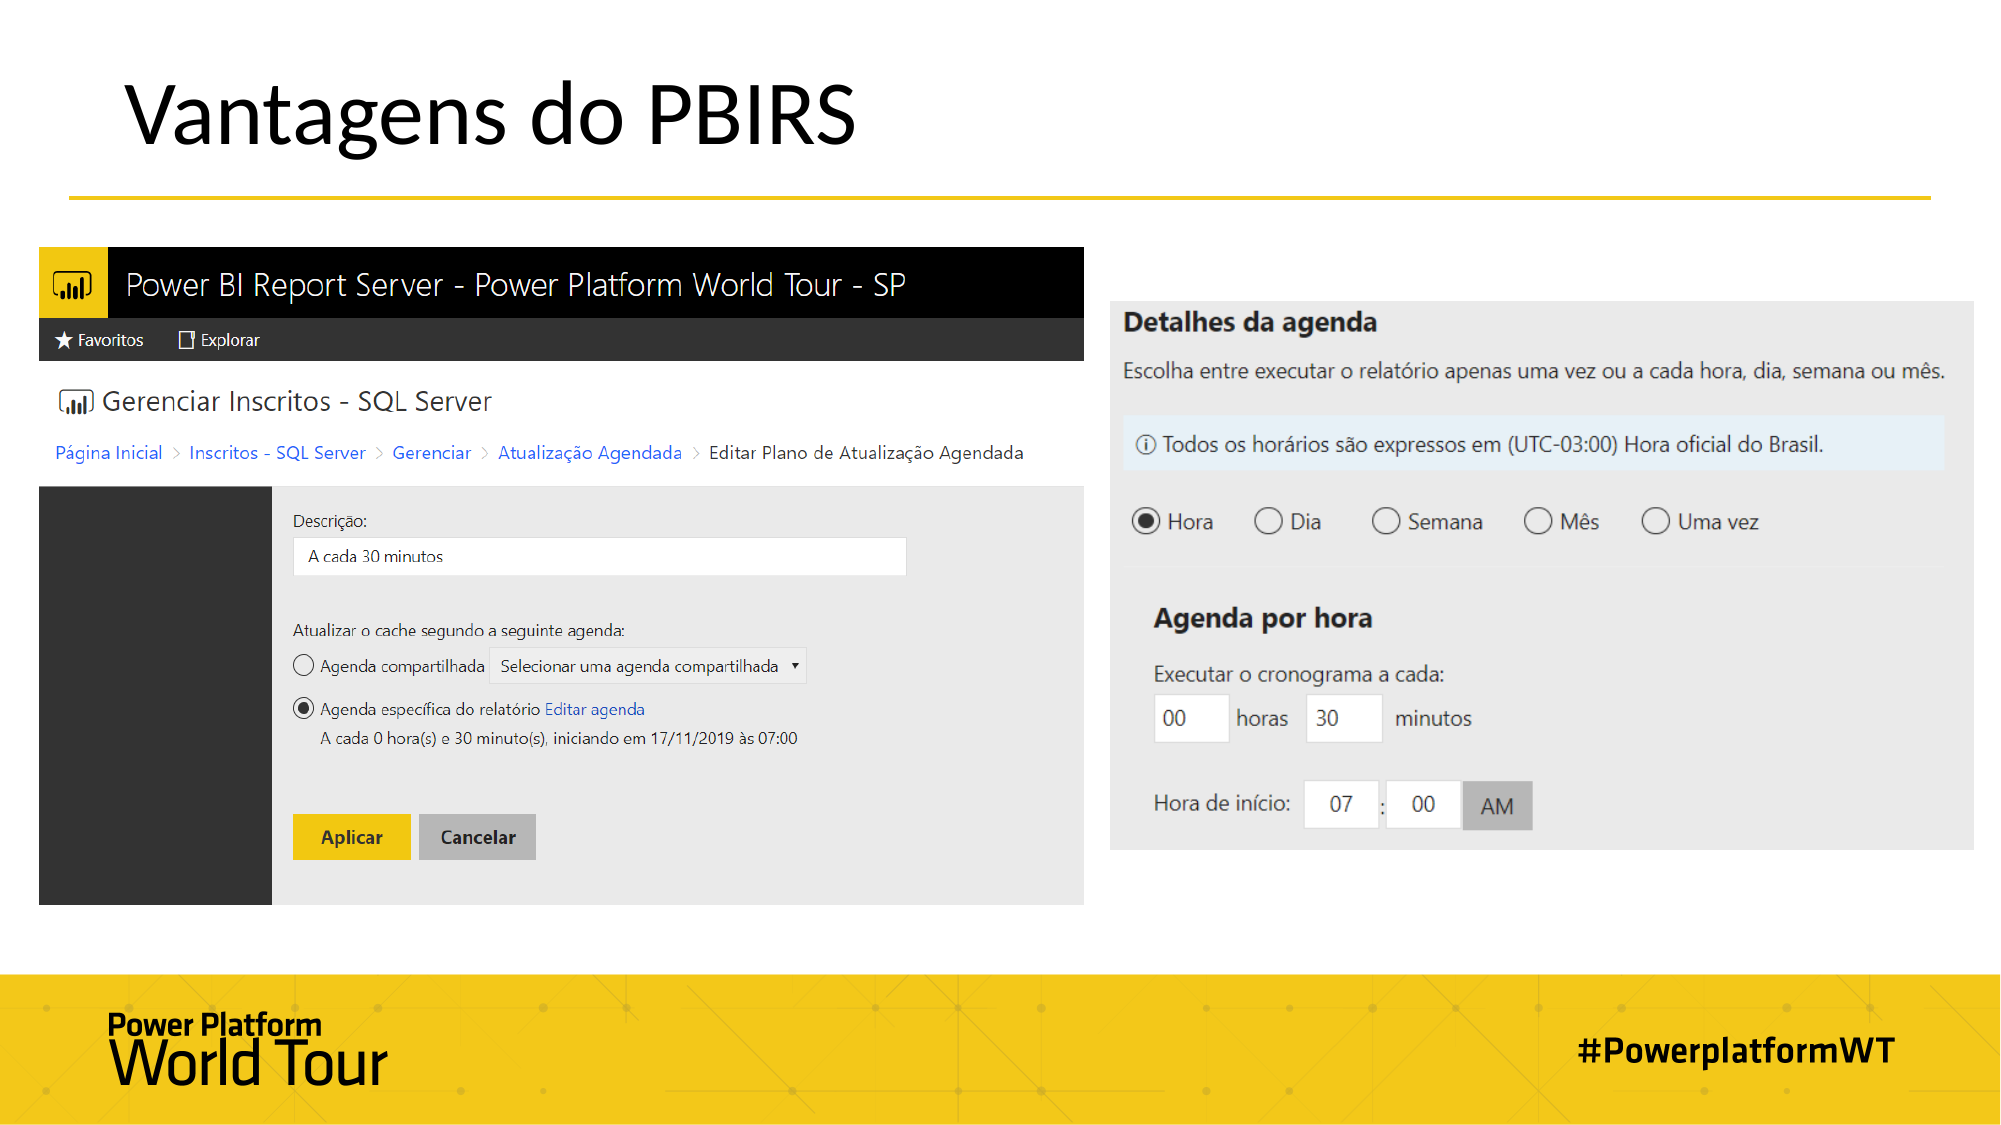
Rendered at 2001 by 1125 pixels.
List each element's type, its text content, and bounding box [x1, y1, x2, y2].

title Vantagens do PBIRS [109, 32, 1893, 199]
picture [0, 0, 2001, 1125]
